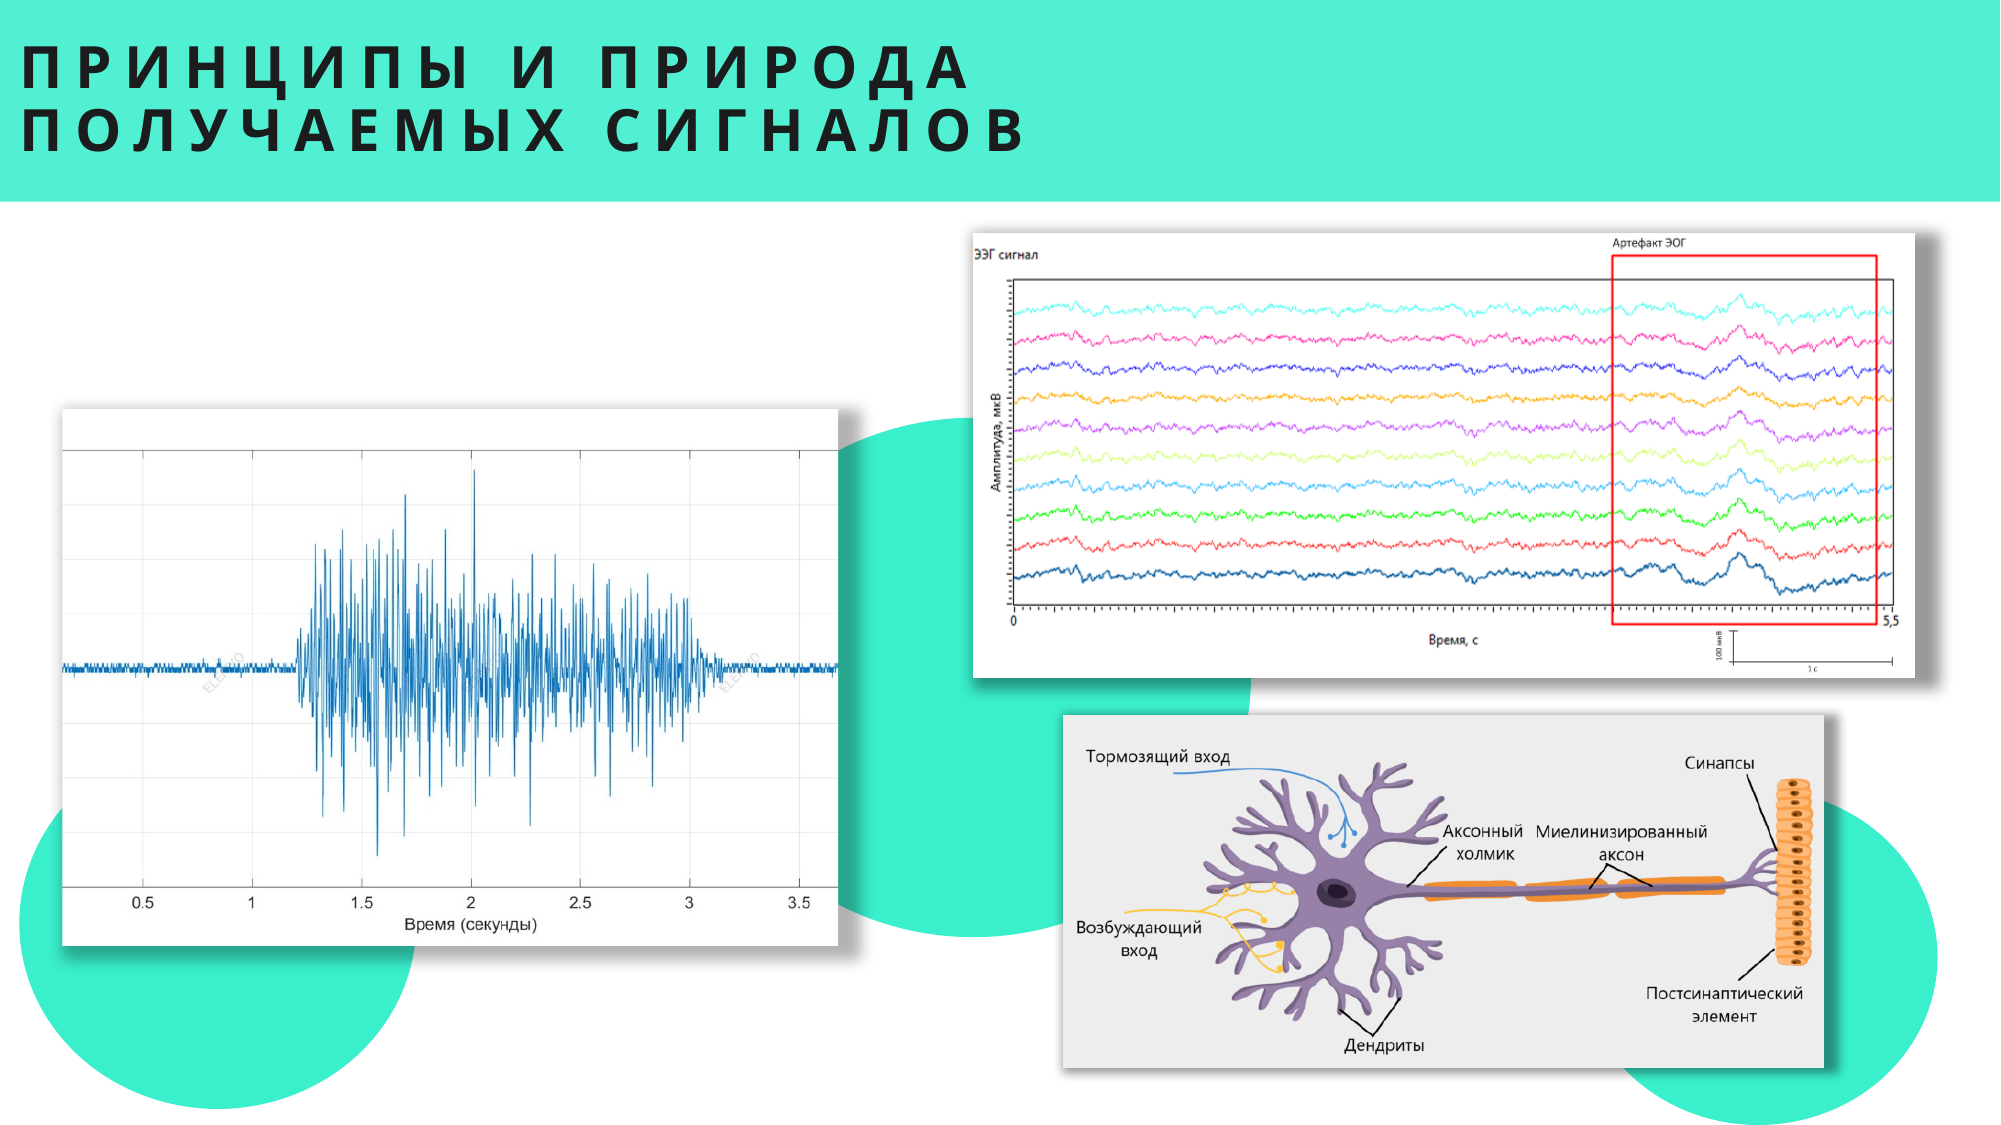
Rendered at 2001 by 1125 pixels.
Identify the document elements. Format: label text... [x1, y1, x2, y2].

text_box [870, 416, 1252, 939]
text_box [1636, 809, 1939, 1125]
title Принципы и природа получаемых сигналов [19, 16, 1206, 165]
text_box [18, 818, 412, 1110]
picture [62, 409, 839, 946]
text_box [0, 0, 2000, 202]
picture [973, 233, 1915, 678]
picture [1063, 715, 1825, 1069]
